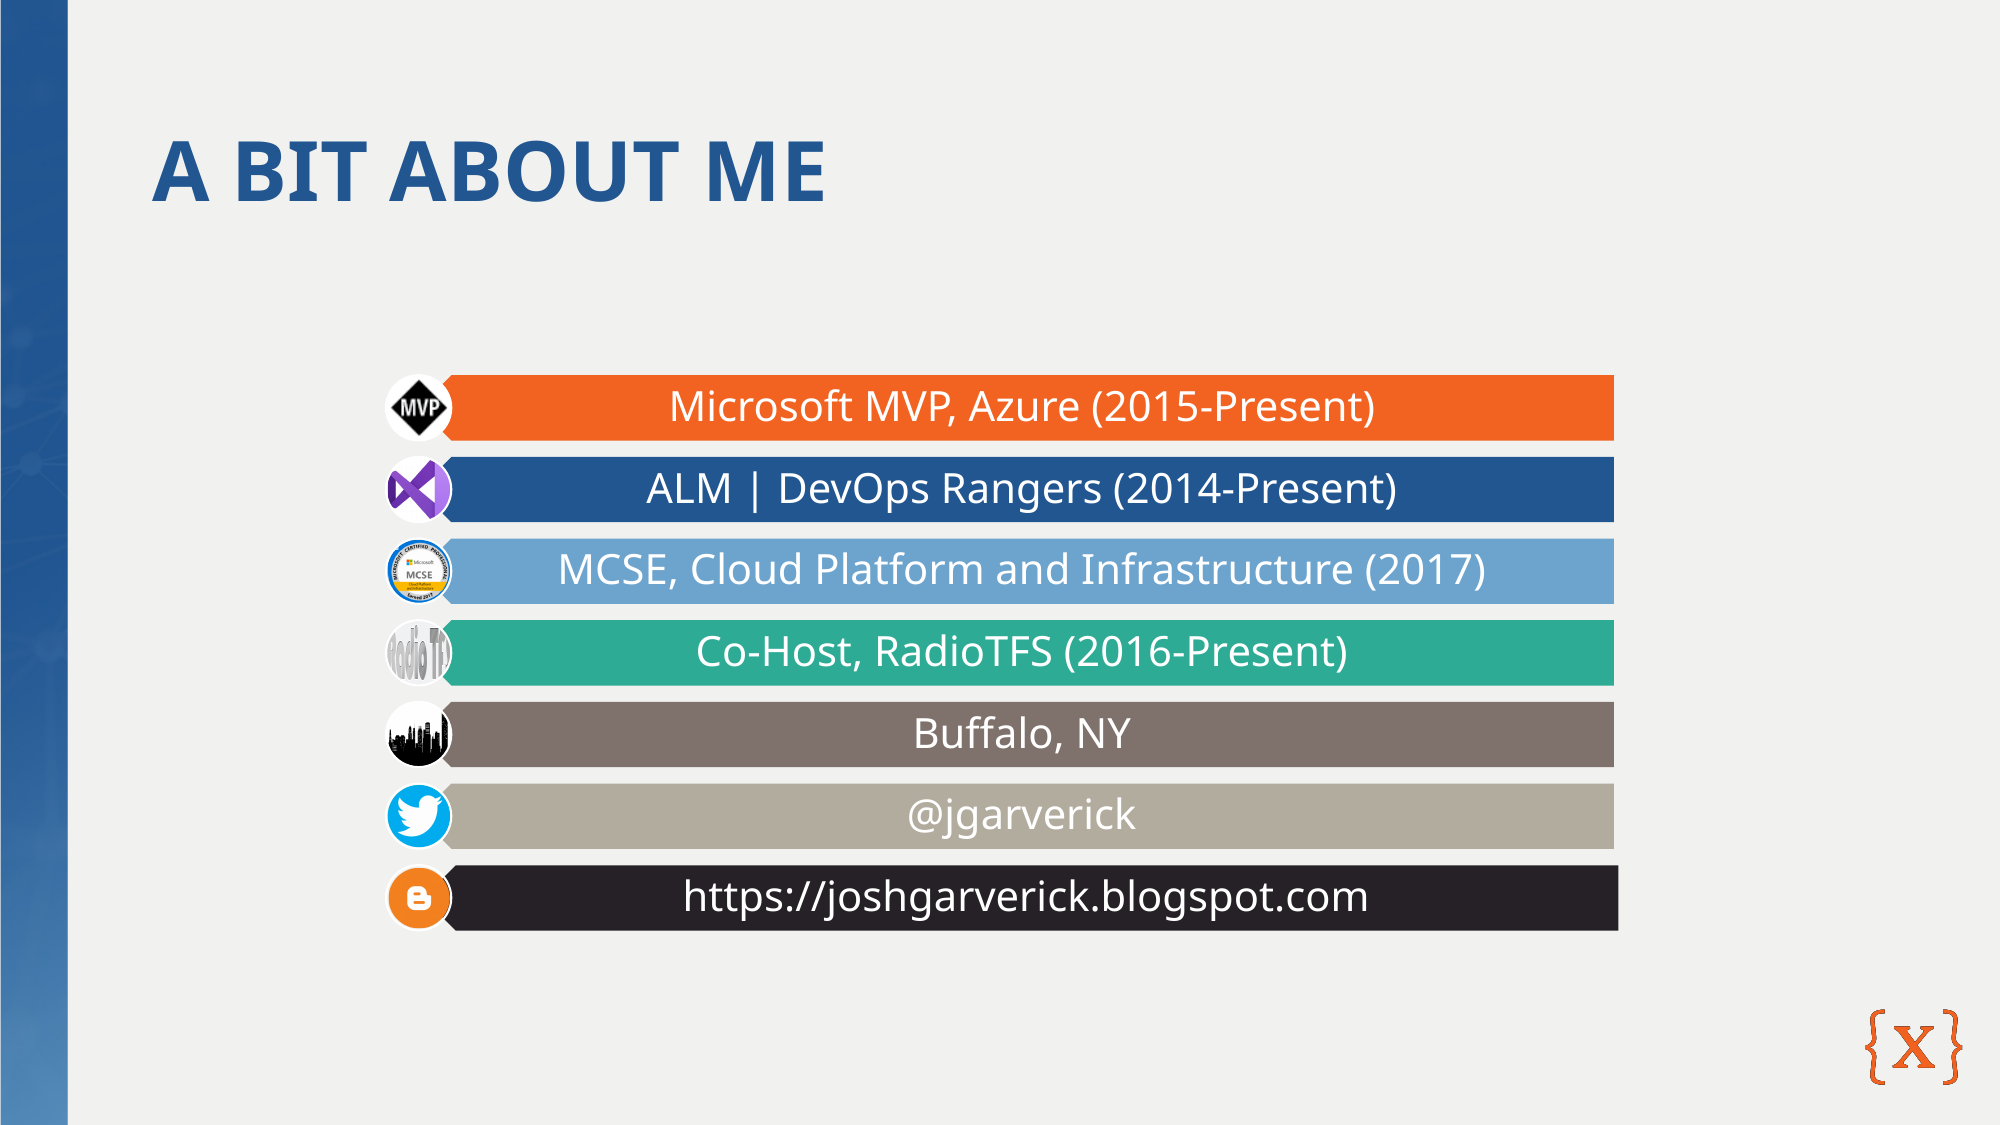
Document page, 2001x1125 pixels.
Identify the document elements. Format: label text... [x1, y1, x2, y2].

picture [1862, 1000, 1966, 1094]
picture [0, 0, 68, 1125]
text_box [101, 374, 1899, 931]
title A BIT ABOUT ME [137, 59, 1863, 278]
